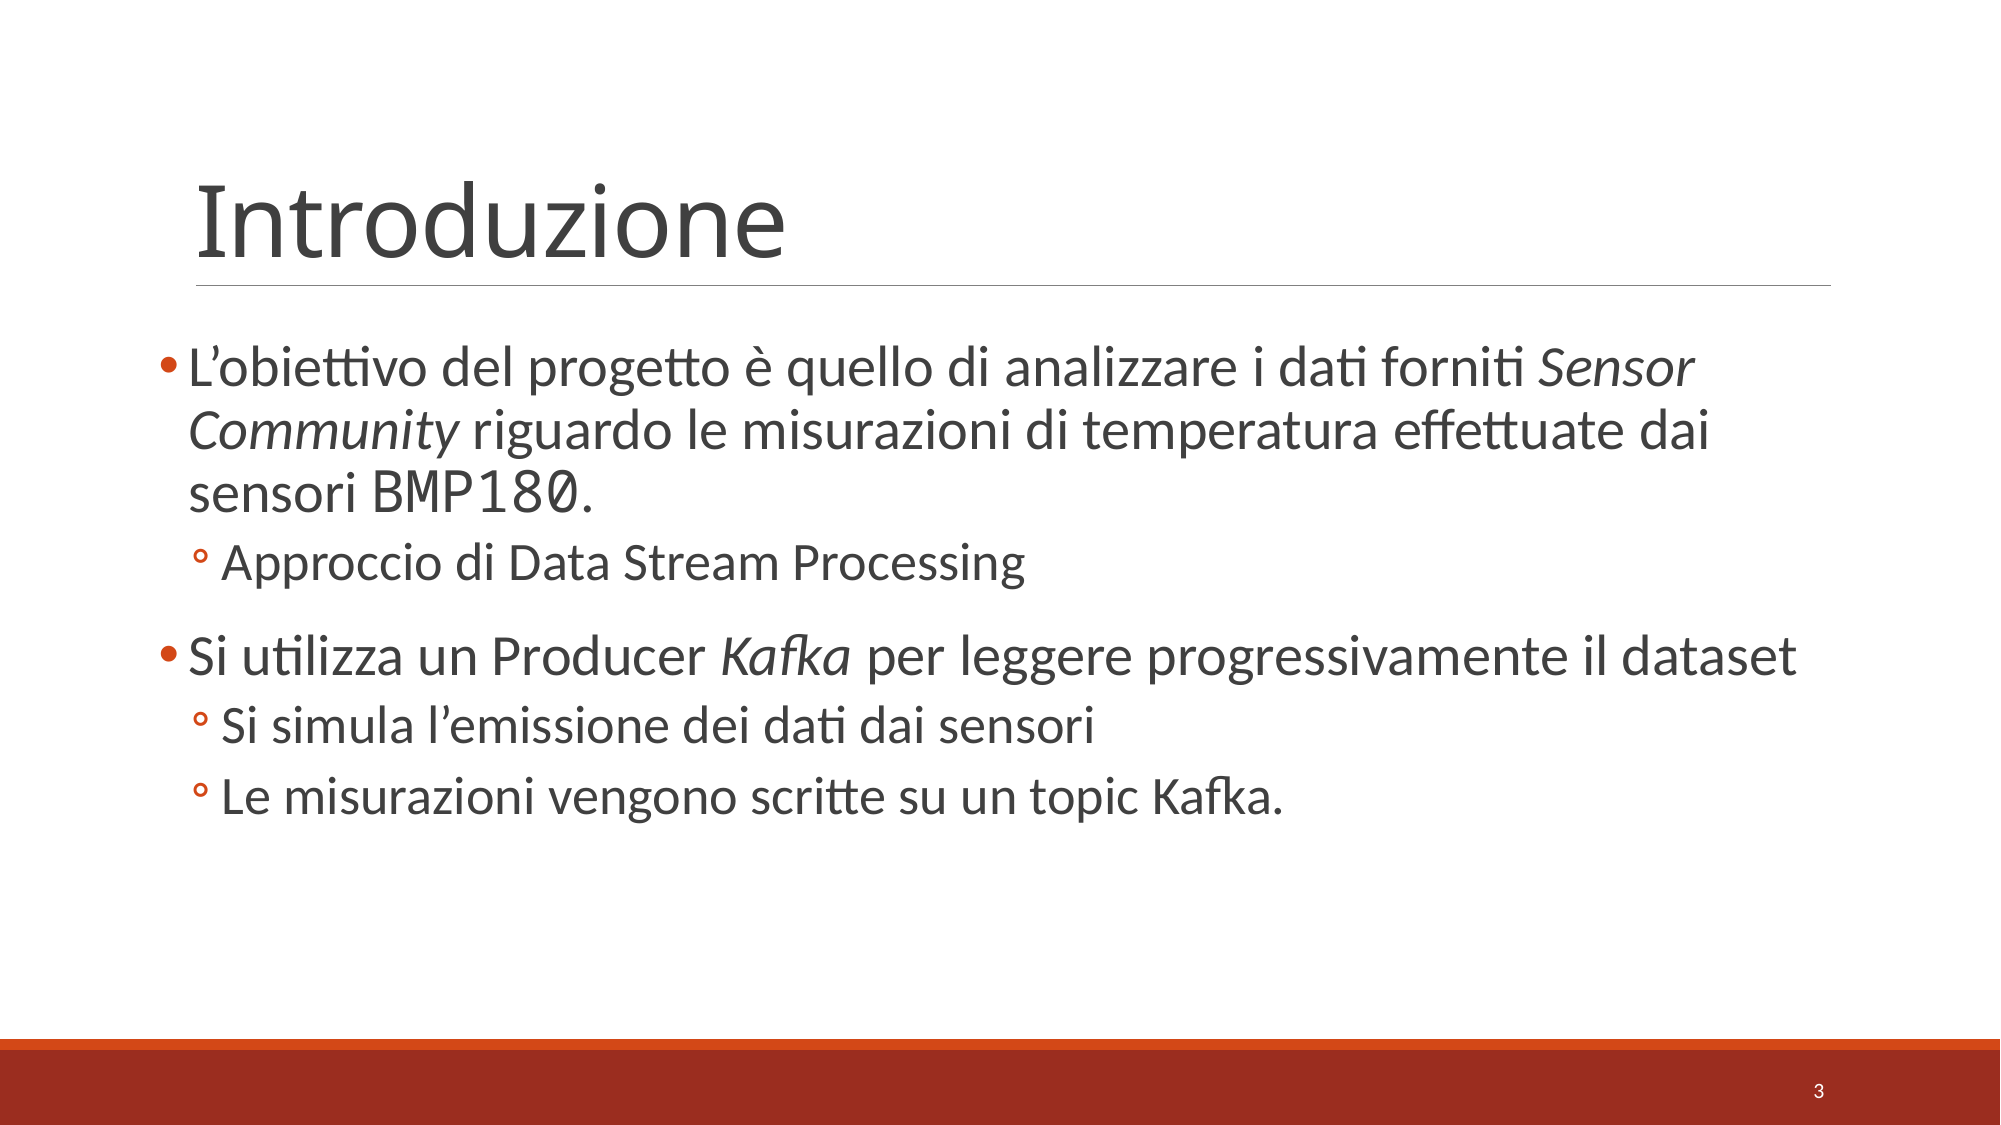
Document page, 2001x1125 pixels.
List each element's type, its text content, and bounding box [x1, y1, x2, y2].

slide_number 3 [1624, 1059, 1840, 1120]
list L’obiettivo del progetto è quello di analizzare i dati forniti Sensor Community riguardo le misurazioni di temperatura effettuate dai sensori BMP180. Approccio di Data Stream Processing Si utilizza un Producer Kafka per leggere progressivamente il dataset Si simula l’emissione dei dati dai sensori Le misurazioni vengono scritte su un topic Kafka. [158, 329, 1852, 991]
title Introduzione [180, 47, 1830, 285]
